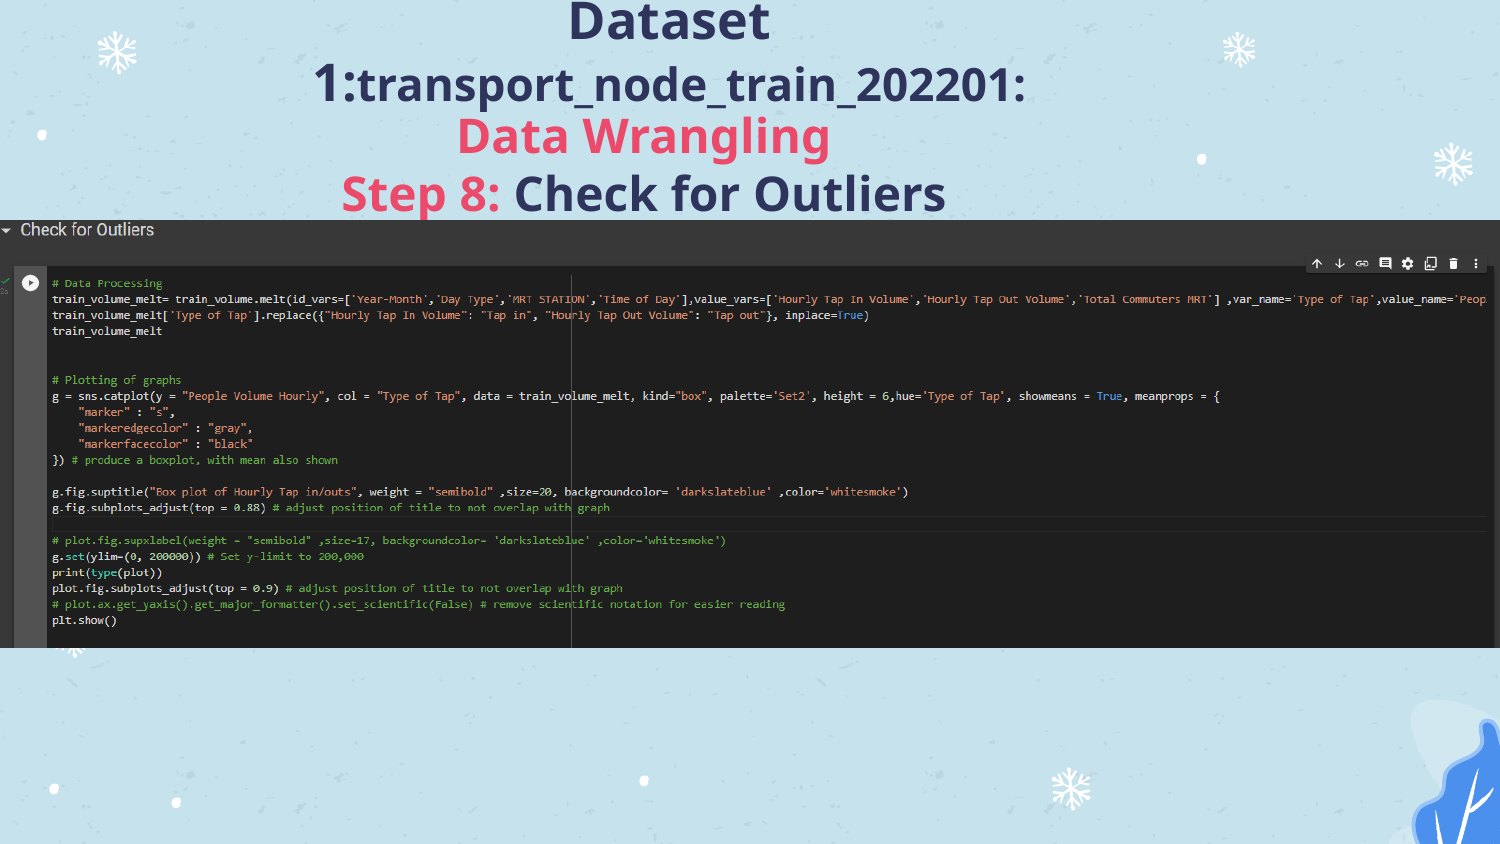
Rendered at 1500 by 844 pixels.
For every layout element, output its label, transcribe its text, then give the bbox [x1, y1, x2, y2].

title Dataset 1:transport_node_train_202201: [287, 25, 1052, 75]
text_box [1223, 31, 1256, 68]
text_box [1382, 656, 1500, 844]
text_box [1196, 153, 1207, 165]
text_box [1051, 767, 1091, 811]
picture [0, 0, 1500, 844]
text_box [1434, 142, 1474, 186]
text_box Data Wrangling Step 8: Check for Outliers [273, 90, 1015, 218]
text_box [639, 775, 649, 787]
